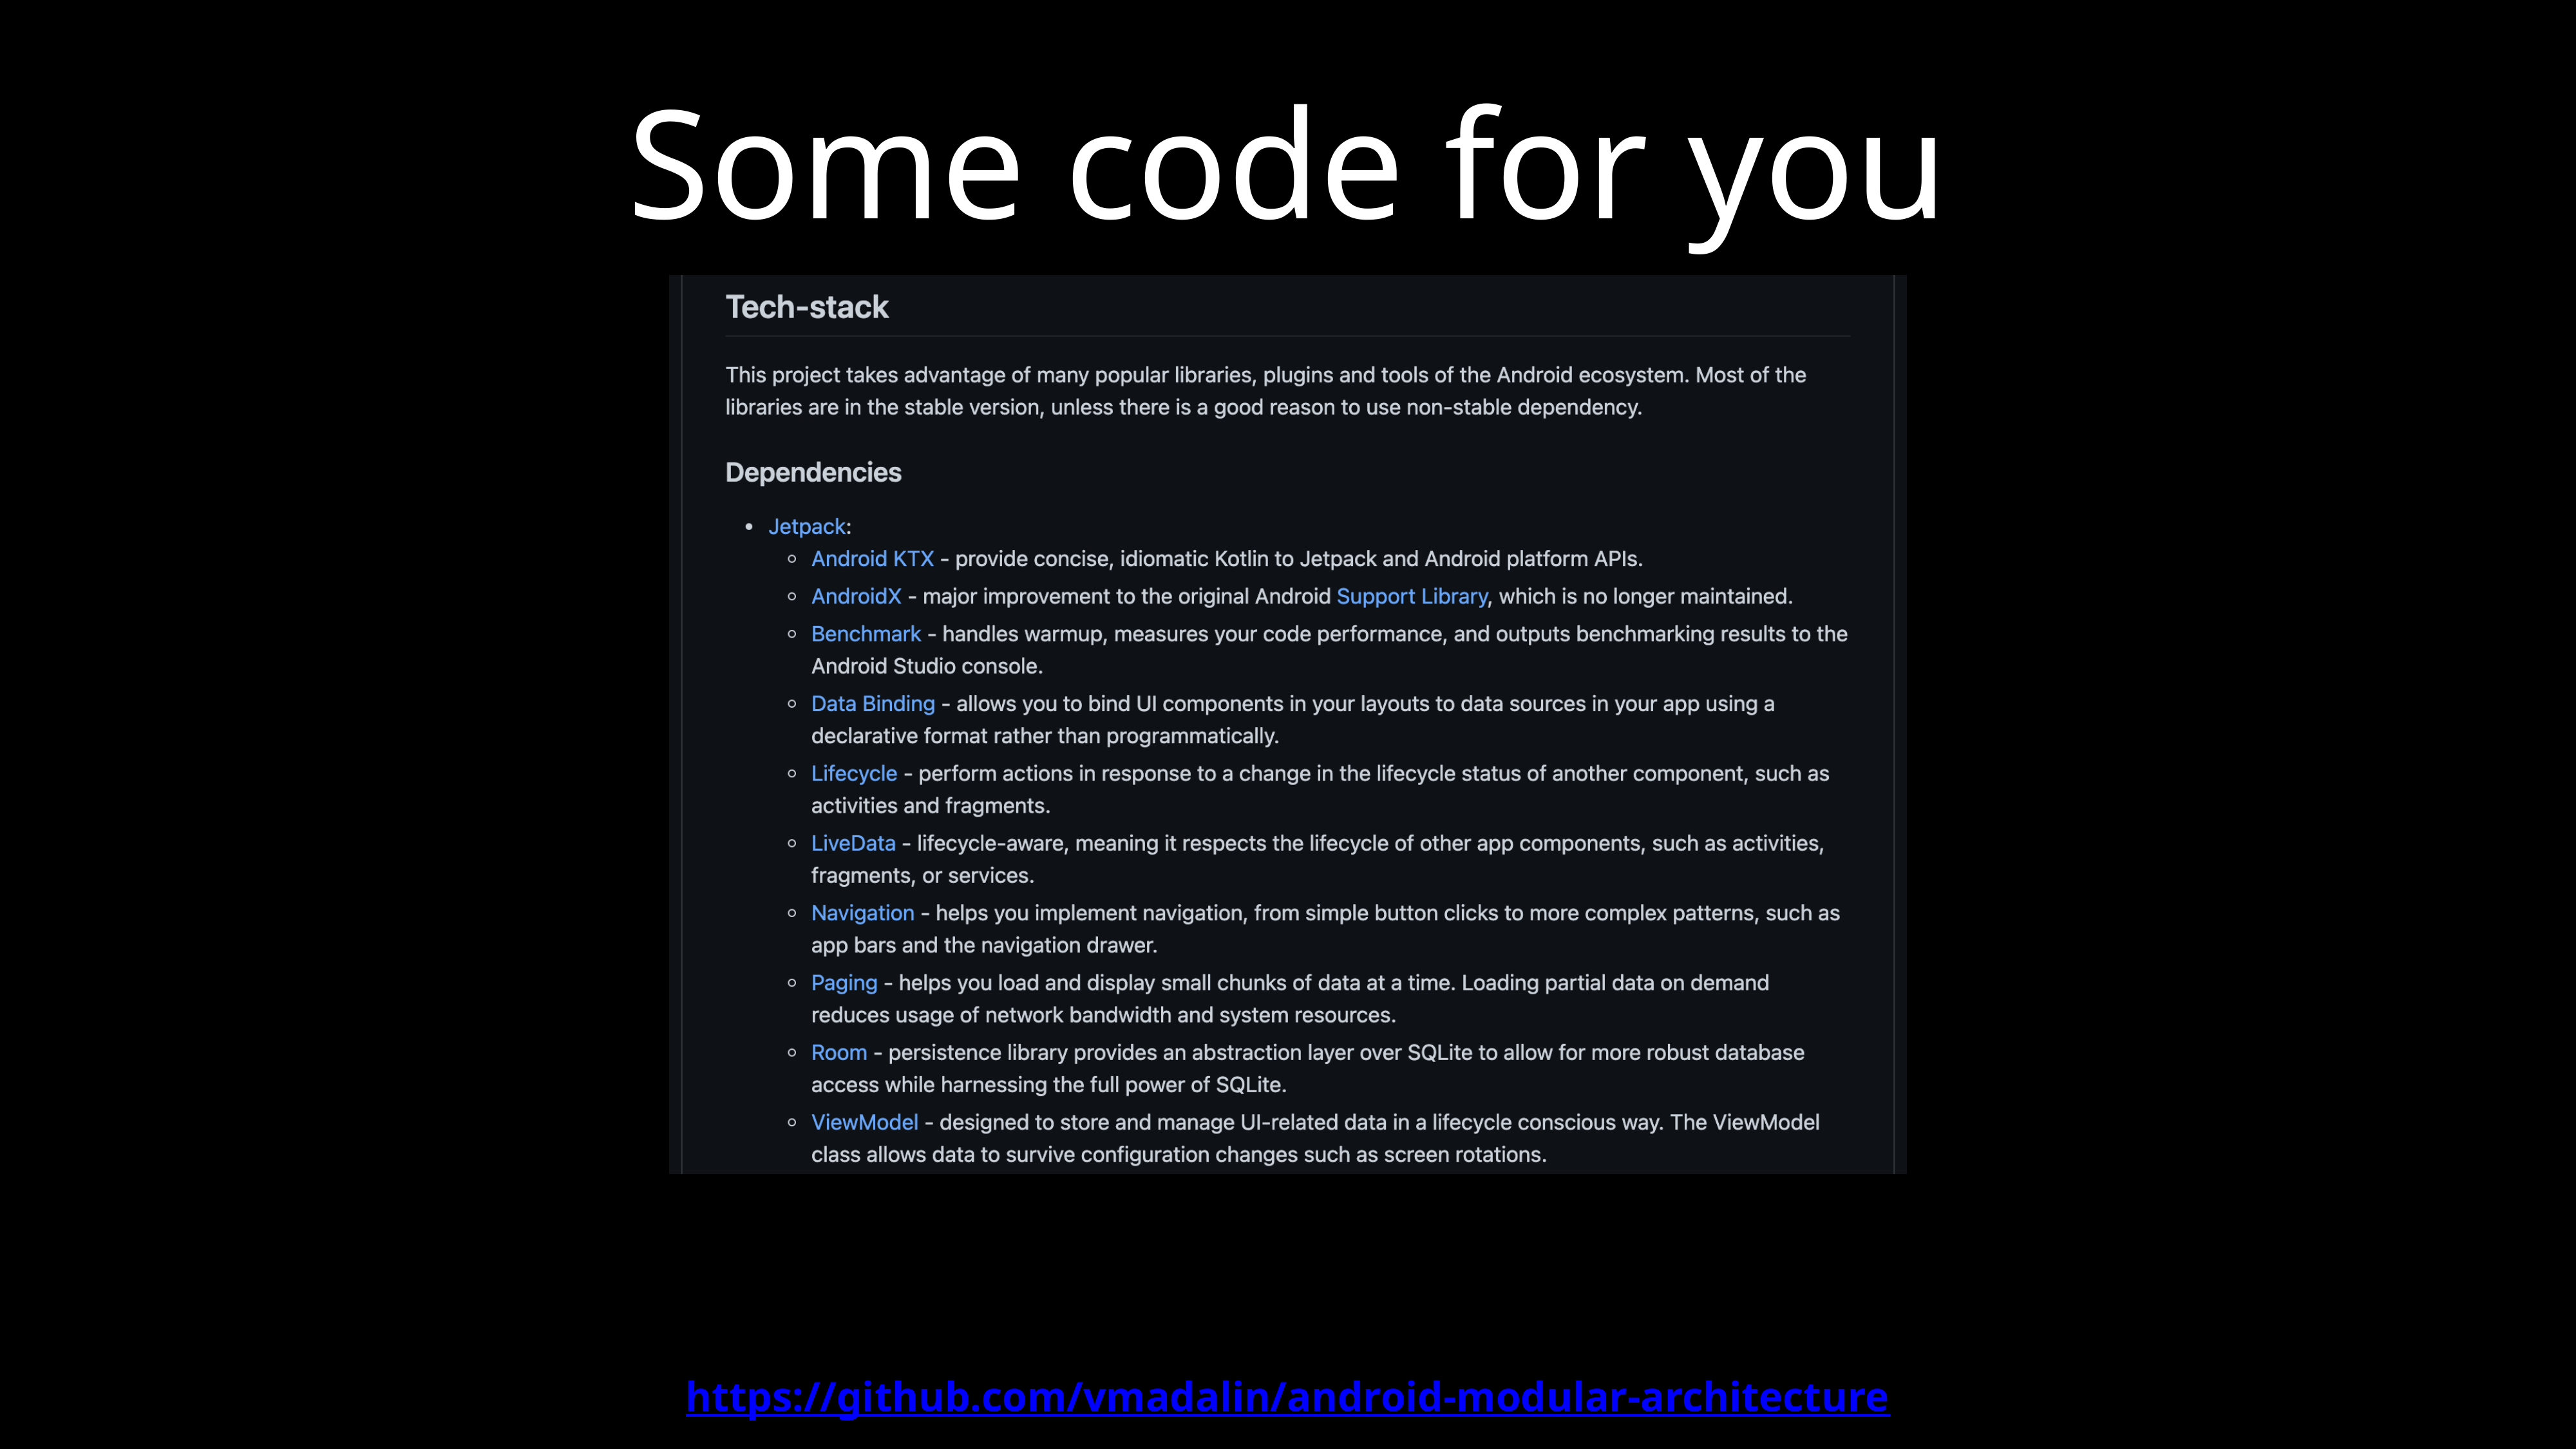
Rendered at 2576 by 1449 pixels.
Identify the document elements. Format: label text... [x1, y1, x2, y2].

picture [669, 274, 1907, 1175]
title Some code for you [178, 37, 2398, 279]
text_box https://github.com/vmadalin/android-modular-architecture [680, 1365, 1896, 1431]
